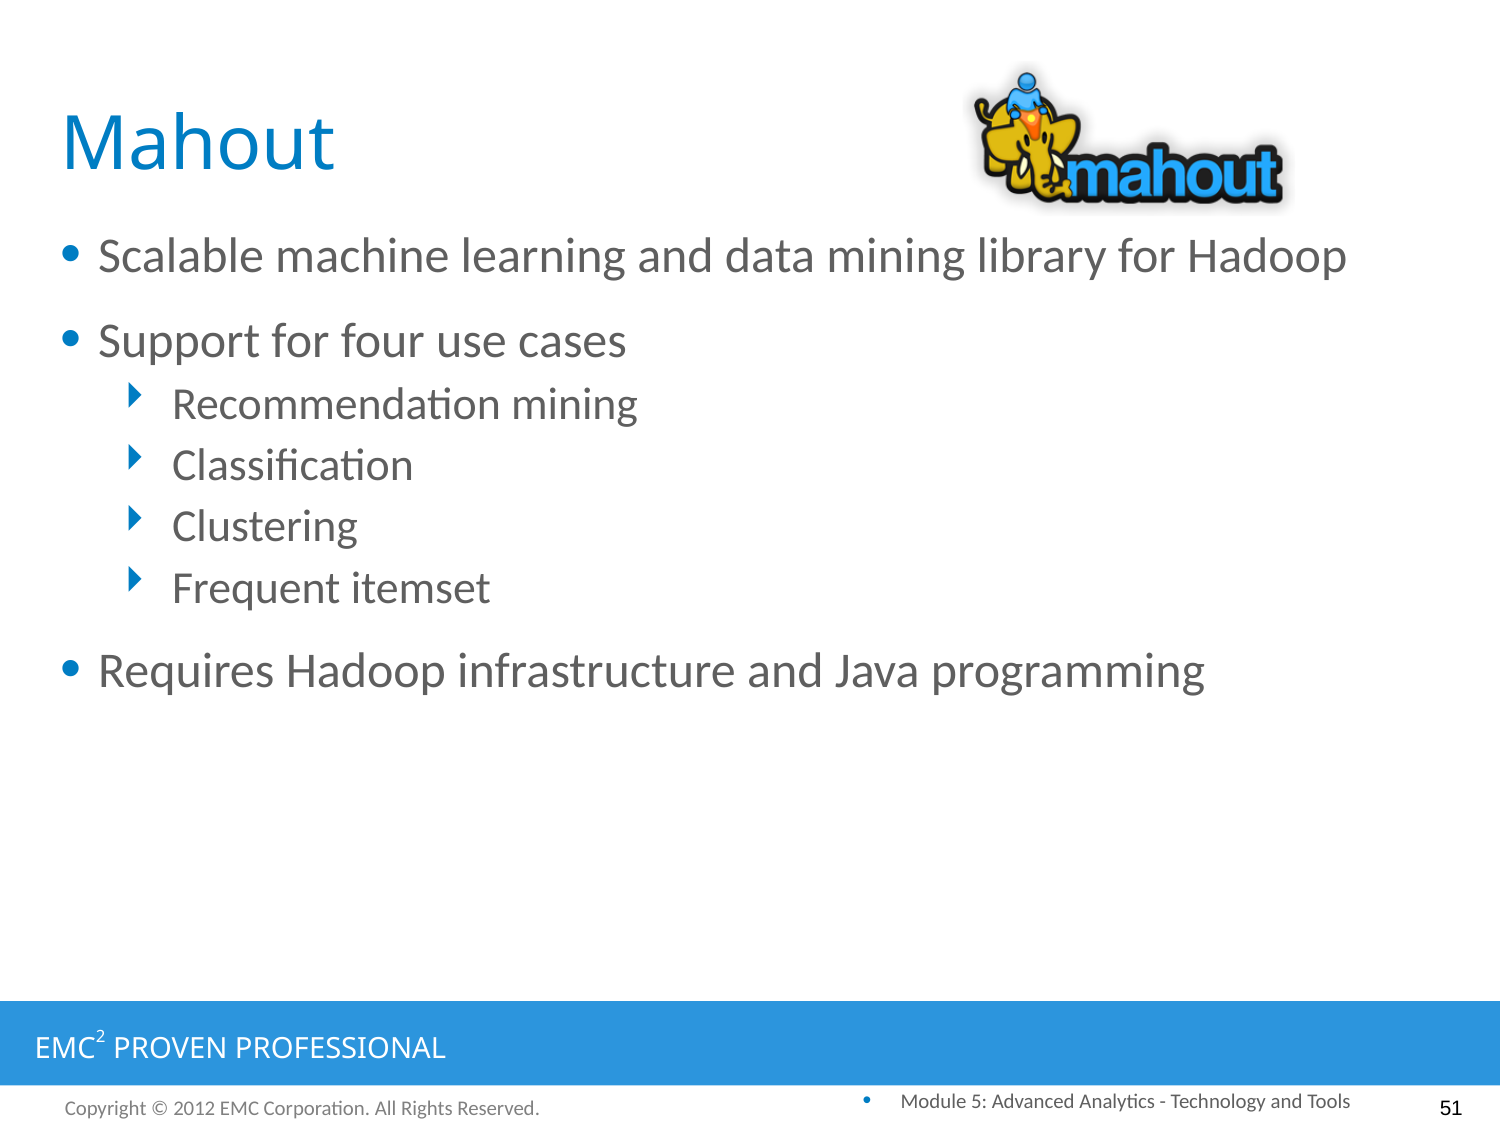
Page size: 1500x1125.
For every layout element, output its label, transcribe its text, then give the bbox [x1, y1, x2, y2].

text_box 51 [1424, 1087, 1500, 1125]
picture [862, 49, 1404, 263]
list Scalable machine learning and data mining library for Hadoop Support for four use cases Recommendation mining Classification Clustering Frequent itemset Requires Hadoop infrastructure and Java programming [59, 222, 1441, 976]
title Mahout [59, 33, 1441, 185]
text_box Module 5: Advanced Analytics - Technology and Tools [862, 1087, 1424, 1125]
